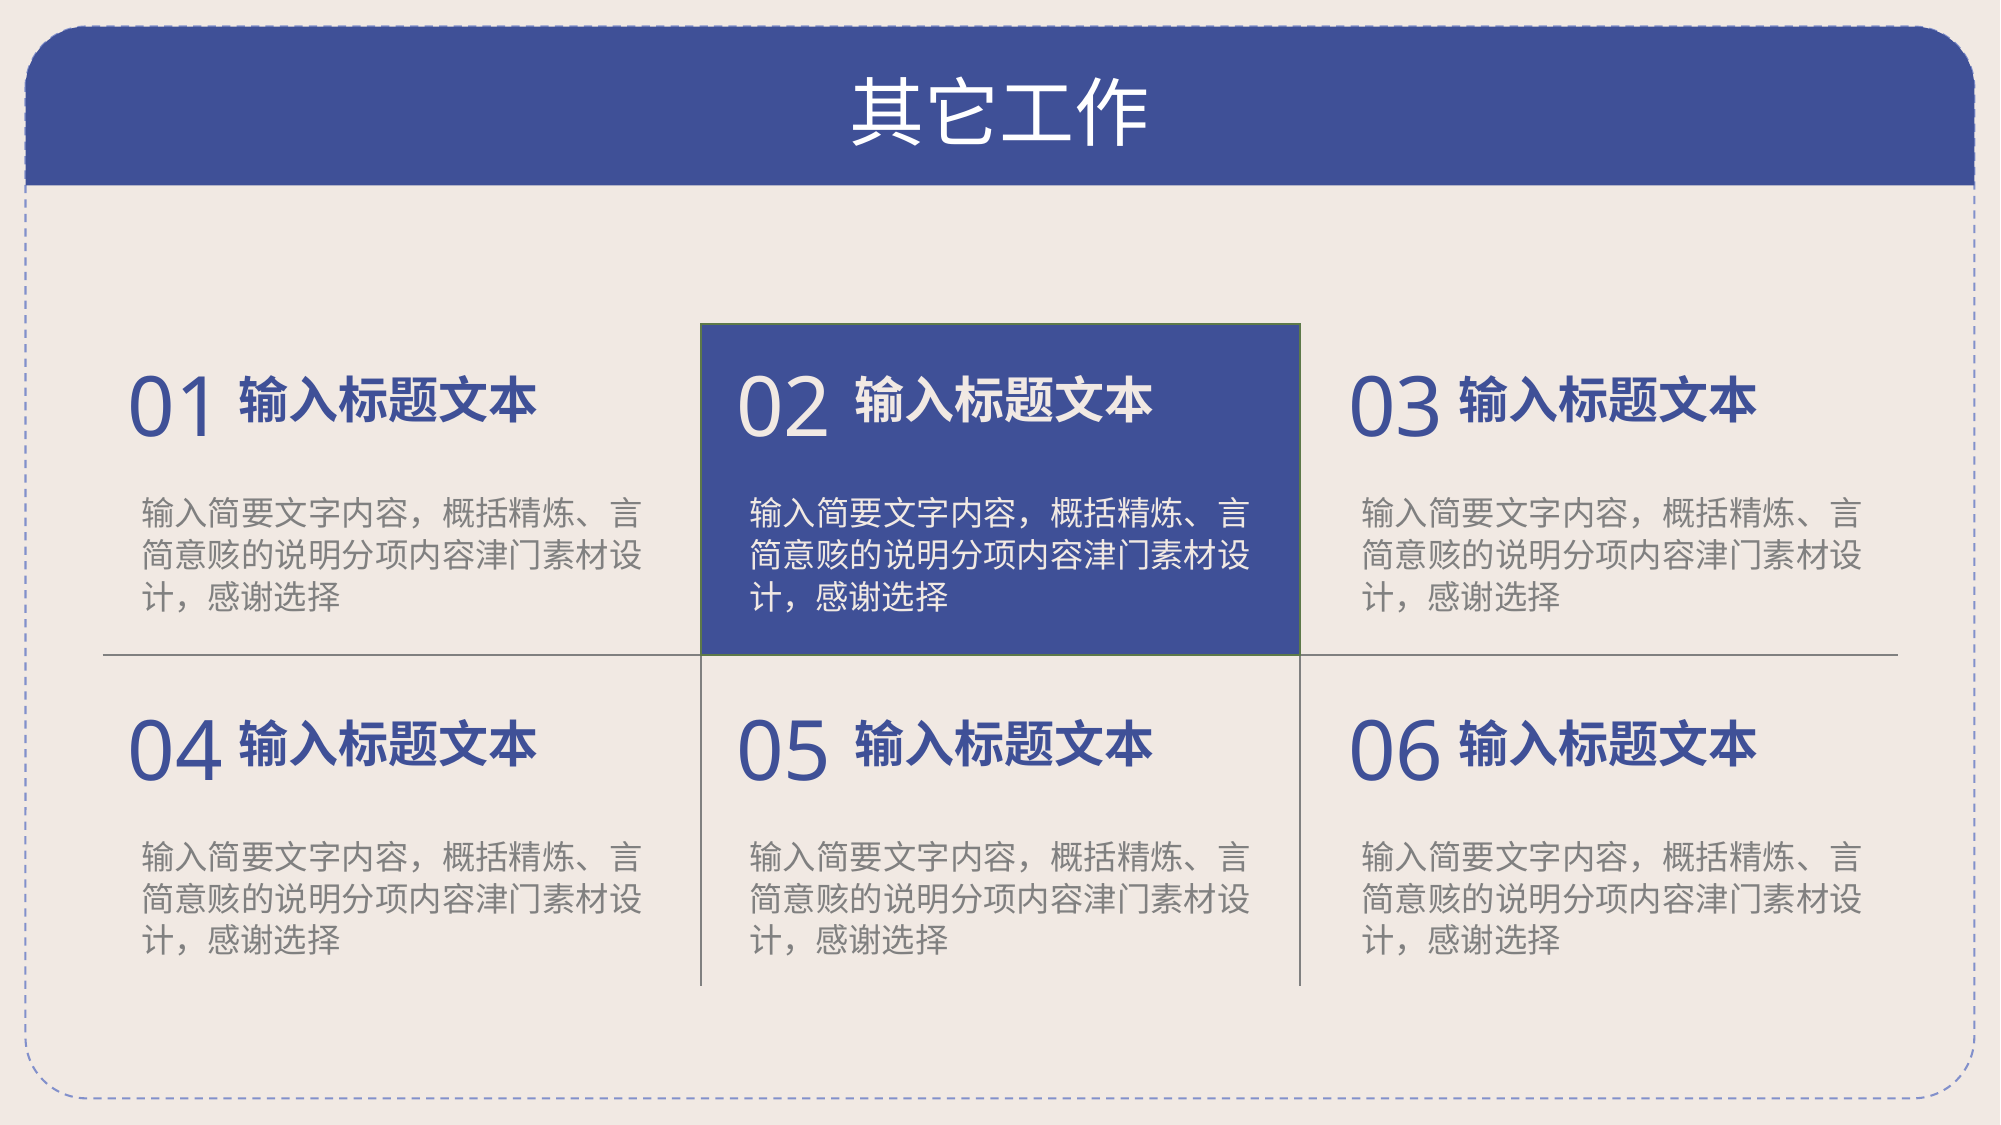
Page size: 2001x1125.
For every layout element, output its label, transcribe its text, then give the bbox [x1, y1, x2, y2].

text_box 输入标题文本 [854, 712, 1155, 773]
text_box 输入标题文本 [238, 712, 539, 773]
text_box 06 [1347, 696, 1444, 797]
text_box 输入简要文字内容，概括精炼、言简意赅的说明分项内容津门素材设计，感谢选择 [1361, 834, 1864, 960]
text_box 输入简要文字内容，概括精炼、言简意赅的说明分项内容津门素材设计，感谢选择 [141, 490, 644, 616]
text_box 04 [127, 696, 224, 797]
text_box 输入标题文本 [1458, 368, 1759, 429]
text_box 输入标题文本 [854, 368, 1155, 429]
text_box [702, 323, 1299, 655]
text_box 输入简要文字内容，概括精炼、言简意赅的说明分项内容津门素材设计，感谢选择 [141, 834, 644, 960]
text_box 输入标题文本 [1458, 712, 1759, 773]
text_box 02 [735, 353, 832, 454]
text_box 05 [735, 696, 832, 797]
title 其它工作 [318, 59, 1682, 173]
text_box 01 [127, 353, 224, 454]
text_box 输入简要文字内容，概括精炼、言简意赅的说明分项内容津门素材设计，感谢选择 [749, 490, 1252, 616]
text_box 输入简要文字内容，概括精炼、言简意赅的说明分项内容津门素材设计，感谢选择 [1361, 490, 1864, 616]
text_box 输入简要文字内容，概括精炼、言简意赅的说明分项内容津门素材设计，感谢选择 [749, 834, 1252, 960]
text_box 输入标题文本 [238, 368, 539, 429]
text_box 03 [1347, 353, 1444, 454]
